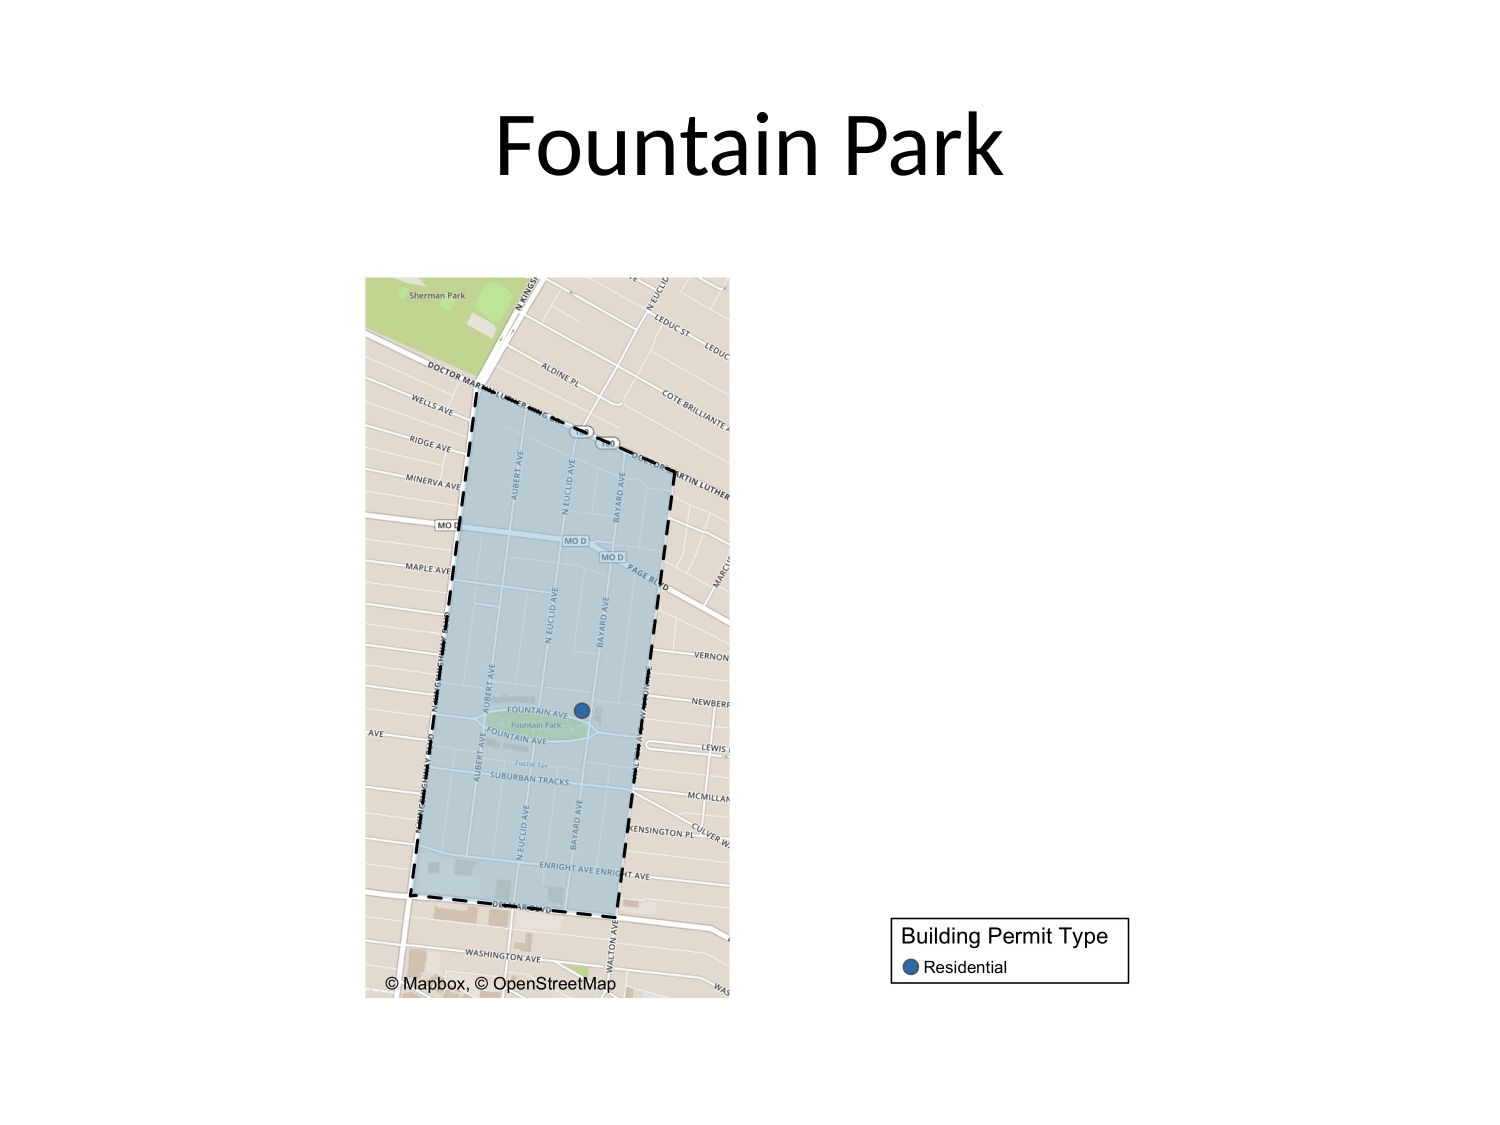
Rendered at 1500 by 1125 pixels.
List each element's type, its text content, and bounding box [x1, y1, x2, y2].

title Fountain Park [75, 45, 1425, 233]
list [74, 262, 1426, 1013]
